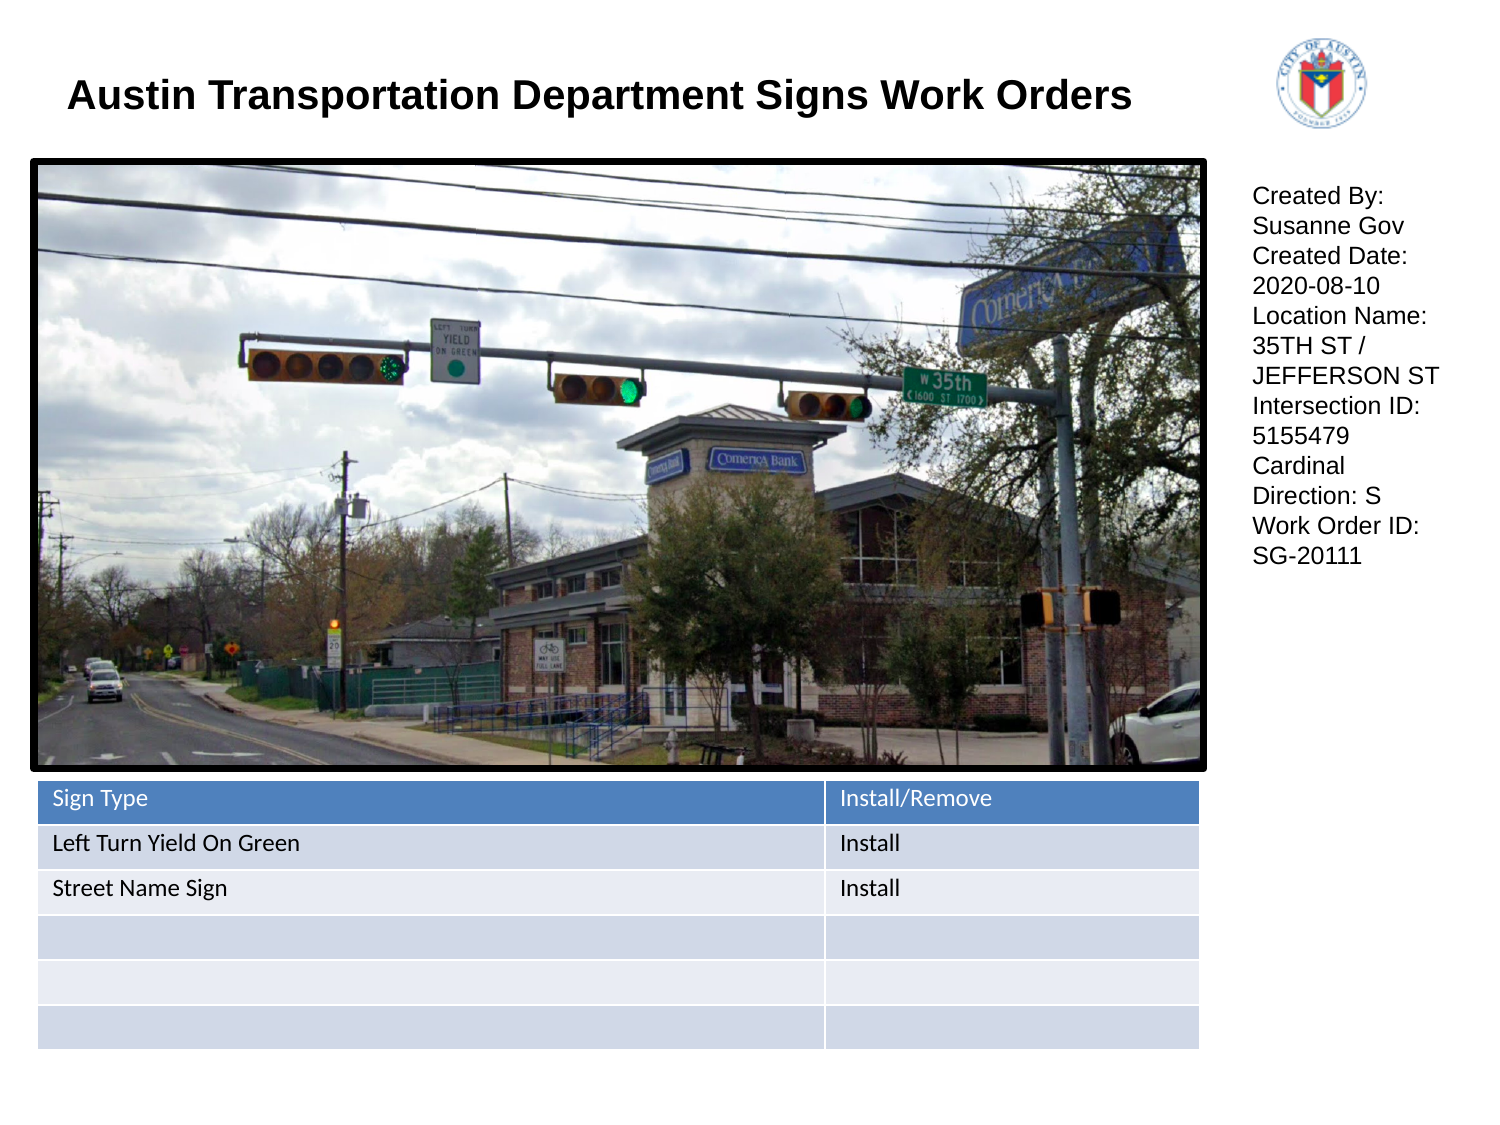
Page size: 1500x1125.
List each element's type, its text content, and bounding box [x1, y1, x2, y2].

table_cell Install [826, 871, 1199, 914]
table_cell [826, 916, 1199, 959]
table_cell [38, 1006, 824, 1049]
table_cell Install [826, 826, 1199, 869]
table_header Install/Remove [826, 781, 1199, 824]
table_header Sign Type [38, 781, 824, 824]
table_cell [826, 1006, 1199, 1049]
table_cell [38, 916, 824, 959]
picture [37, 164, 1201, 766]
text_box Austin Transportation Department Signs Work Orders [51, 60, 1149, 125]
table_cell Left Turn Yield On Green [38, 826, 824, 869]
table_cell [826, 961, 1199, 1004]
text_box Created By: Susanne Gov Created Date: 2020-08-10 Location Name: 35TH ST / JEFFERSON ST Intersection ID: 5155479 Cardinal Direction: S Work Order ID: SG-20111 [1237, 172, 1463, 577]
table_cell Street Name Sign [38, 871, 824, 914]
picture [1274, 37, 1369, 132]
table_cell [38, 961, 824, 1004]
